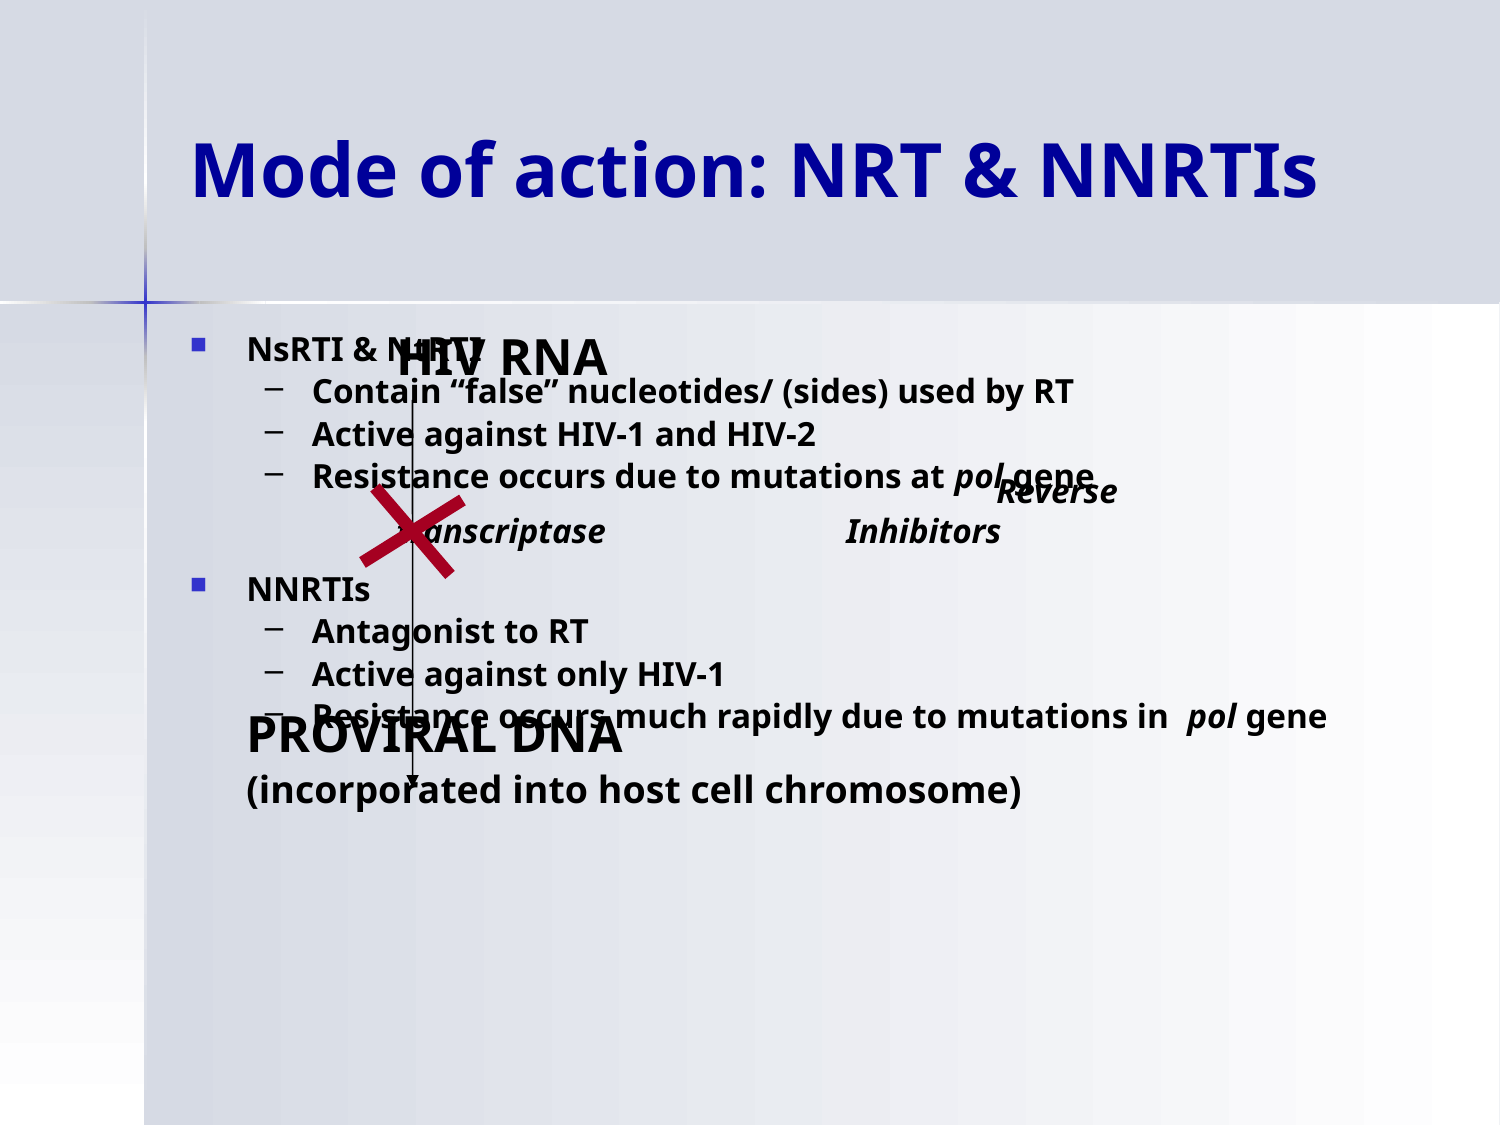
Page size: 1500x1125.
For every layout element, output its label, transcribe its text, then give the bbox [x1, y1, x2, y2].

title Mode of action: NRT & NNRTIs [174, 50, 1413, 285]
text_box [406, 532, 419, 788]
list NsRTI & NtRTI Contain “false” nucleotides/ (sides) used by RT Active against HIV-1 and HIV-2 Resistance occurs due to mutations at pol gene NNRTIs Antagonist to RT Active against only HIV-1 Resistance occurs much rapidly due to mutations in pol gene [174, 324, 1413, 1000]
